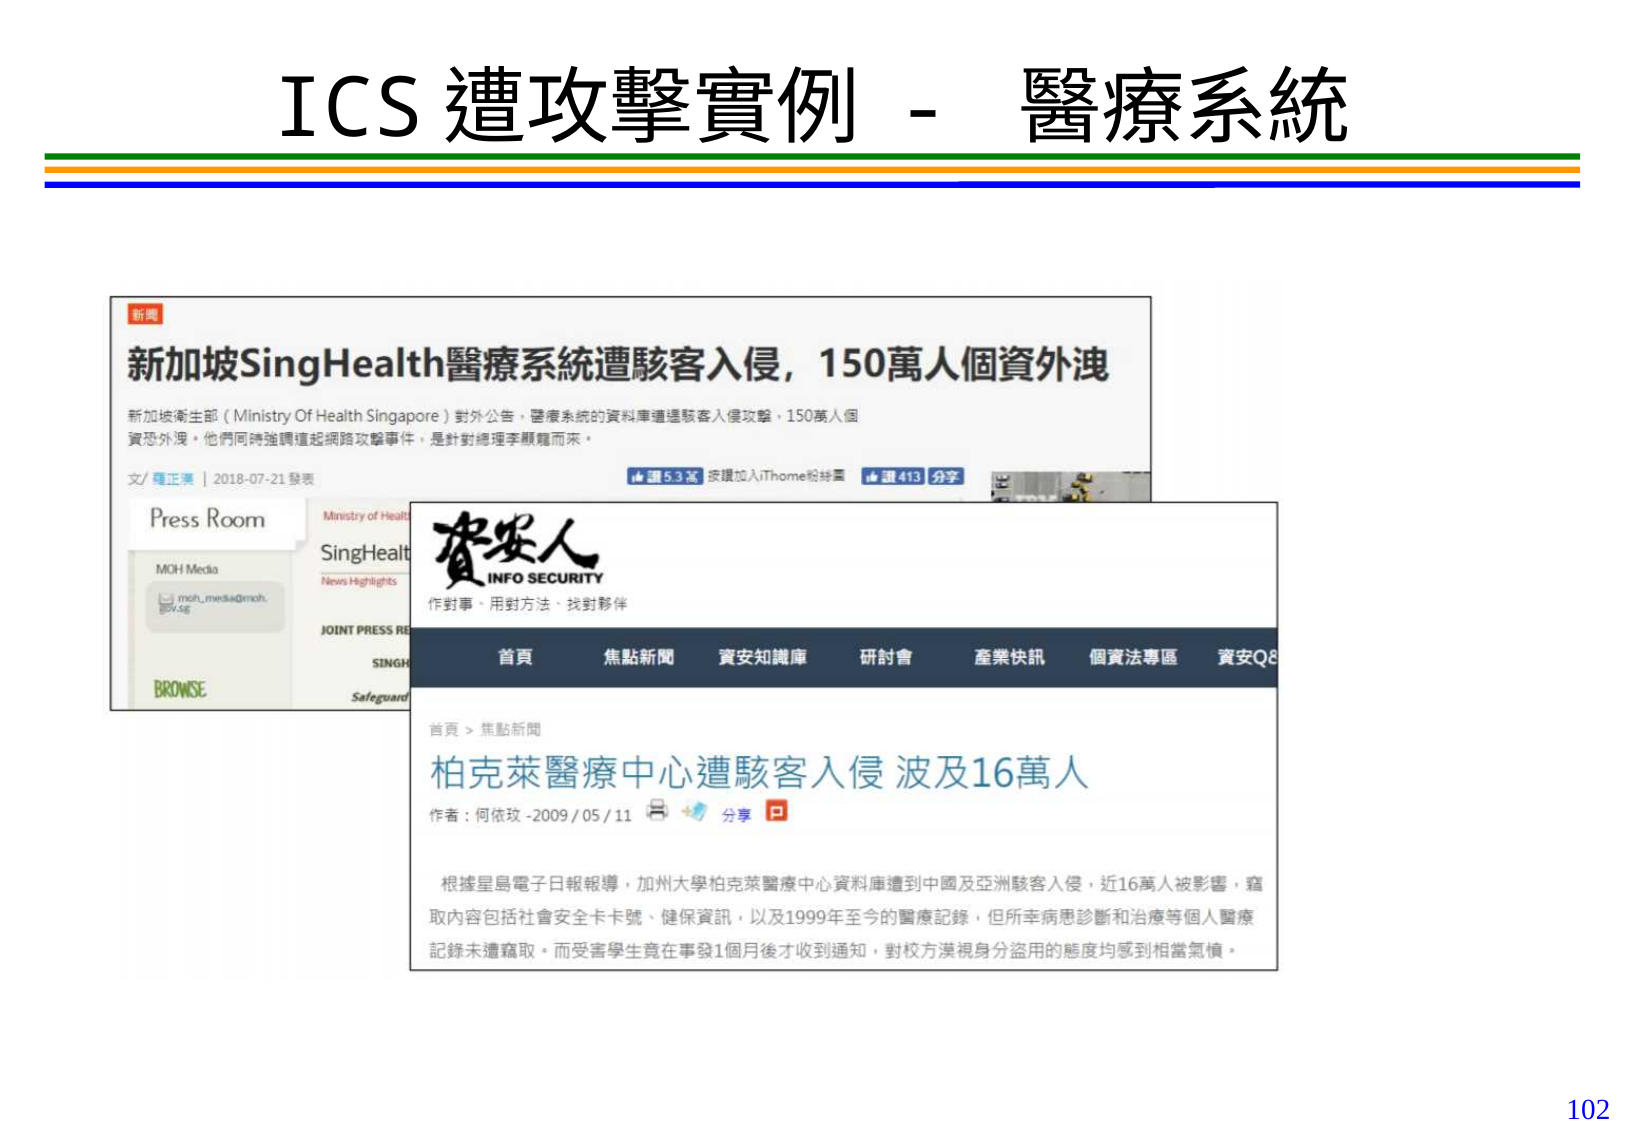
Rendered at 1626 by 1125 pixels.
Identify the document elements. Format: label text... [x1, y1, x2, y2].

title ICS遭攻擊實例 - 醫療系統 [81, 45, 1544, 161]
picture [102, 279, 1284, 981]
slide_number 102 [1246, 1082, 1625, 1119]
